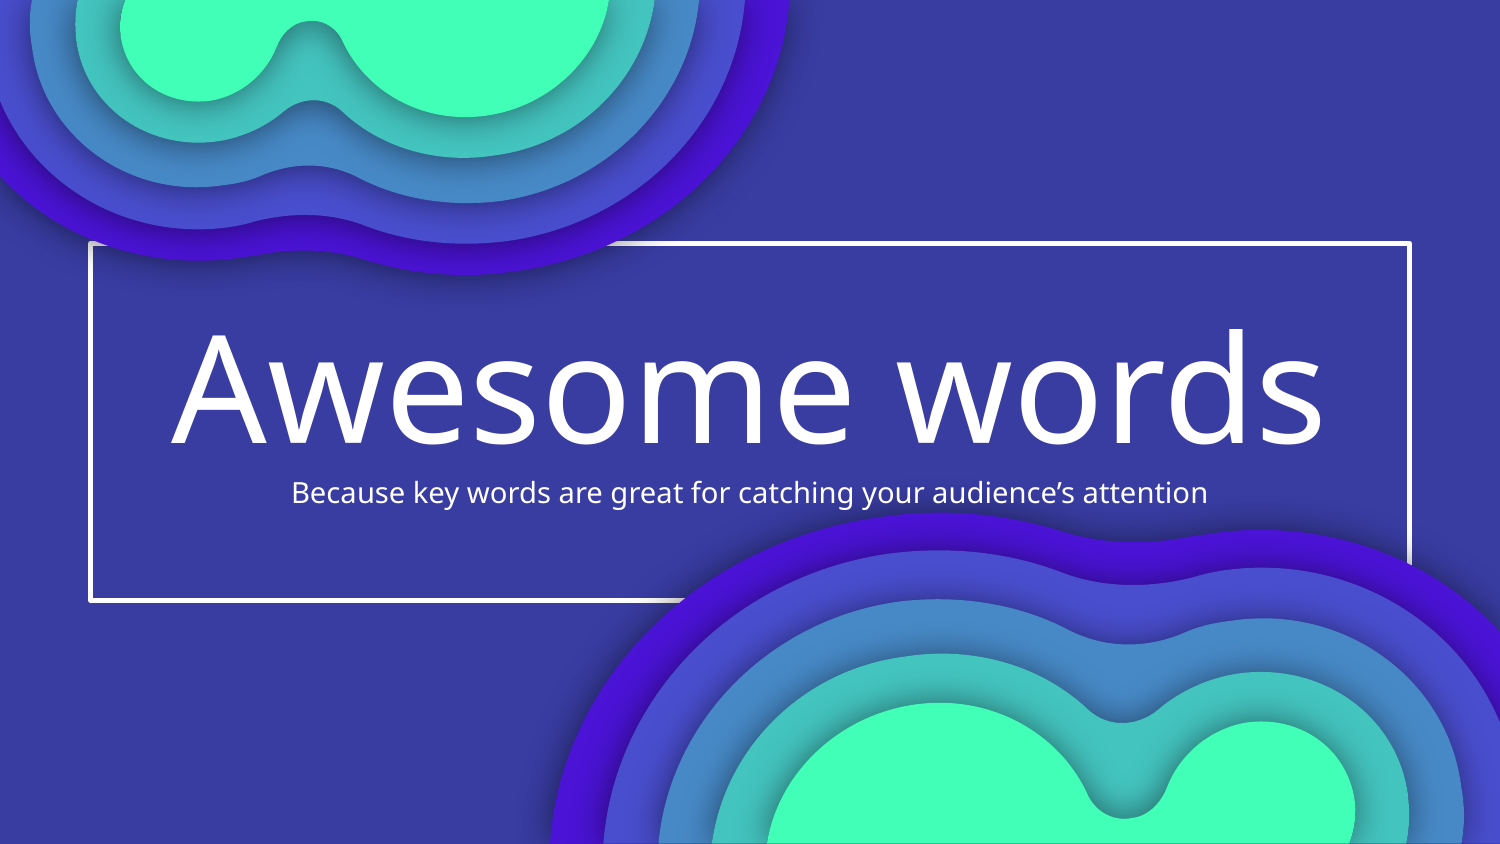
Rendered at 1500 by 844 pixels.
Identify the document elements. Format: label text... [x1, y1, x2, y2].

title Awesome words [90, 312, 1410, 455]
subtitle Because key words are great for catching your audience’s attention [228, 454, 1272, 507]
